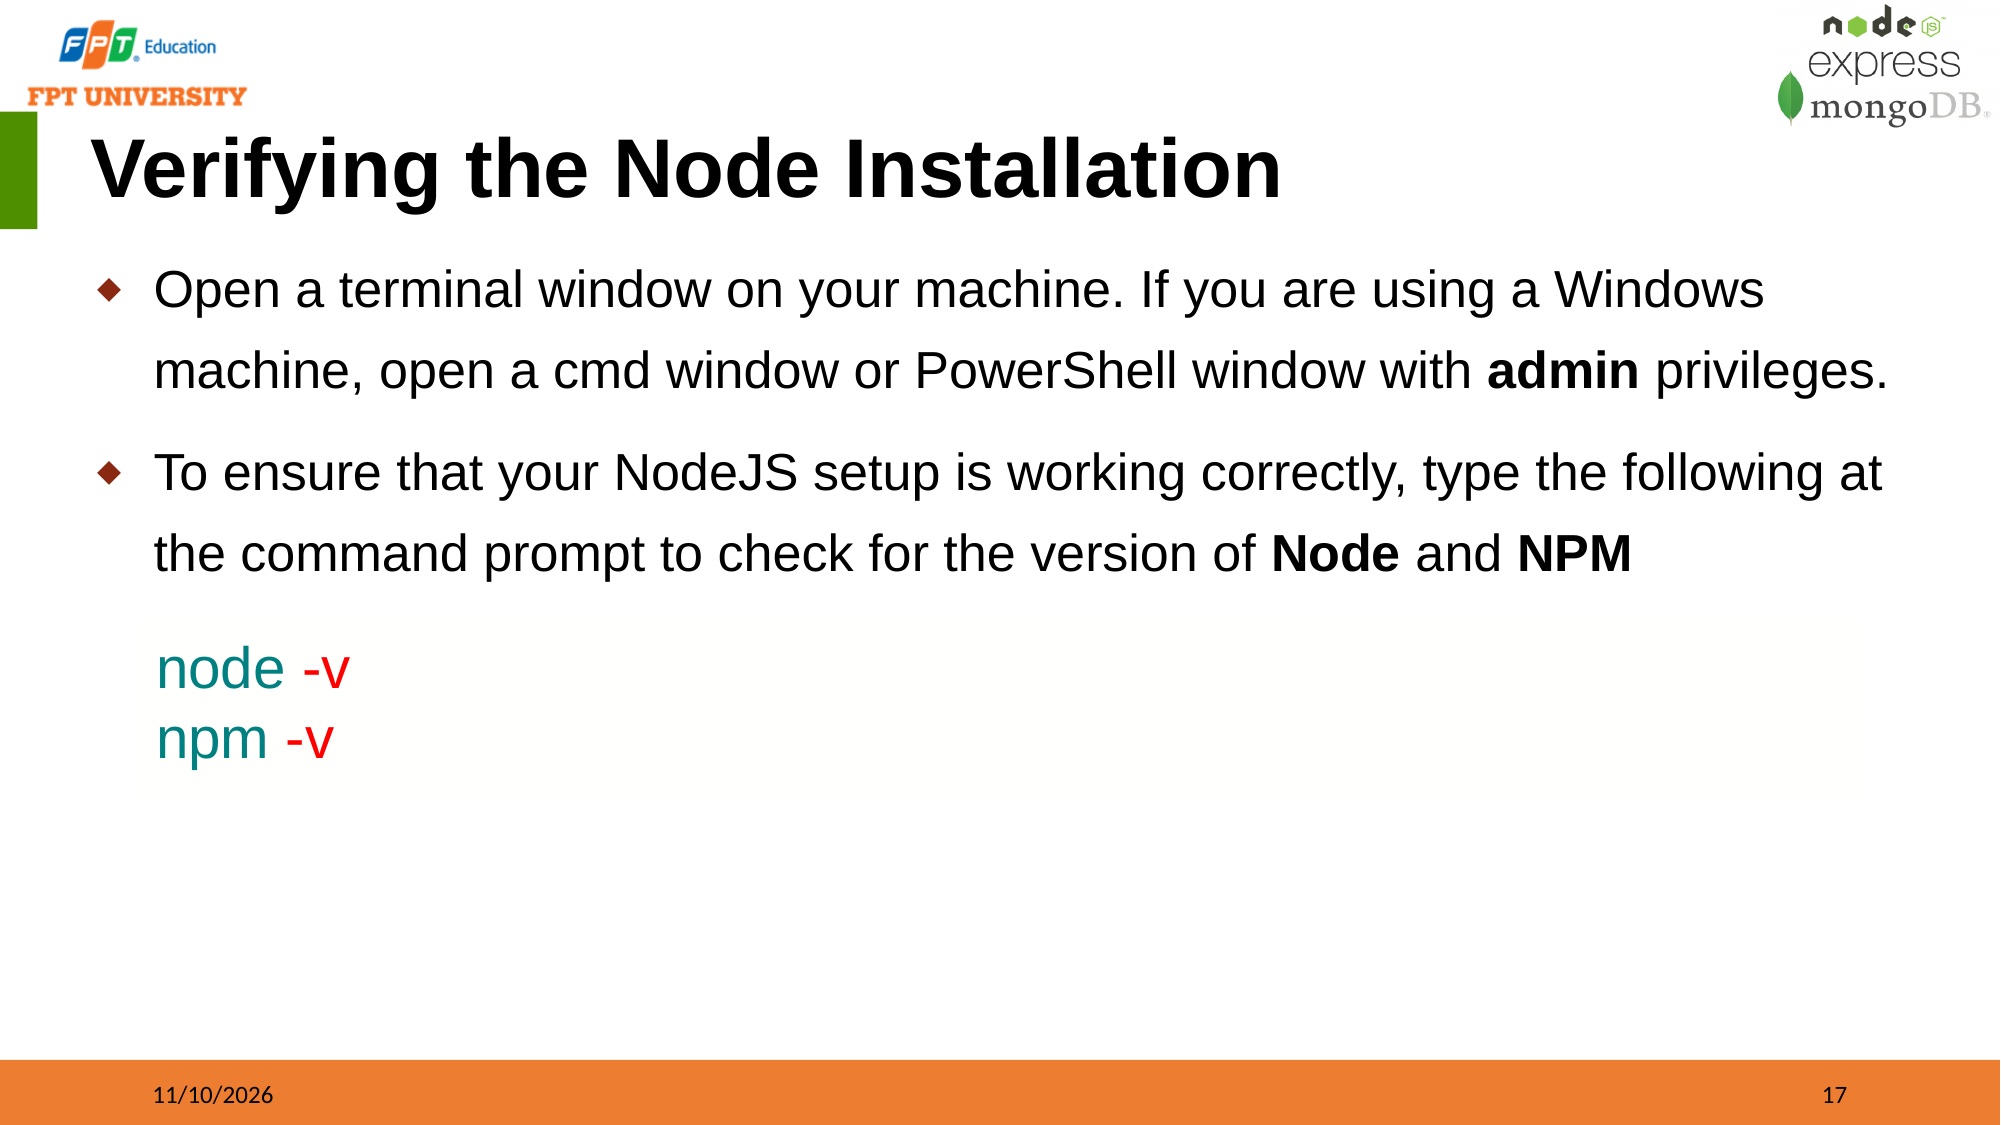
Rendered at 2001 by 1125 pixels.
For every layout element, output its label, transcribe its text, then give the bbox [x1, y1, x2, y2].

picture [19, 3, 256, 111]
slide_number 17 [1412, 1063, 1863, 1124]
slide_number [137, 1063, 588, 1124]
text_box node -v npm -v [141, 622, 1863, 801]
list Open a terminal window on your machine. If you are using a Windows machine, open a cmd window or PowerShell window with admin privileges. To ensure that your NodeJS setup is working correctly, type the following at the command prompt to check for the version of Node and NPM [82, 229, 1916, 989]
picture [1768, 0, 2000, 130]
title Verifying the Node Installation [37, 111, 1978, 230]
